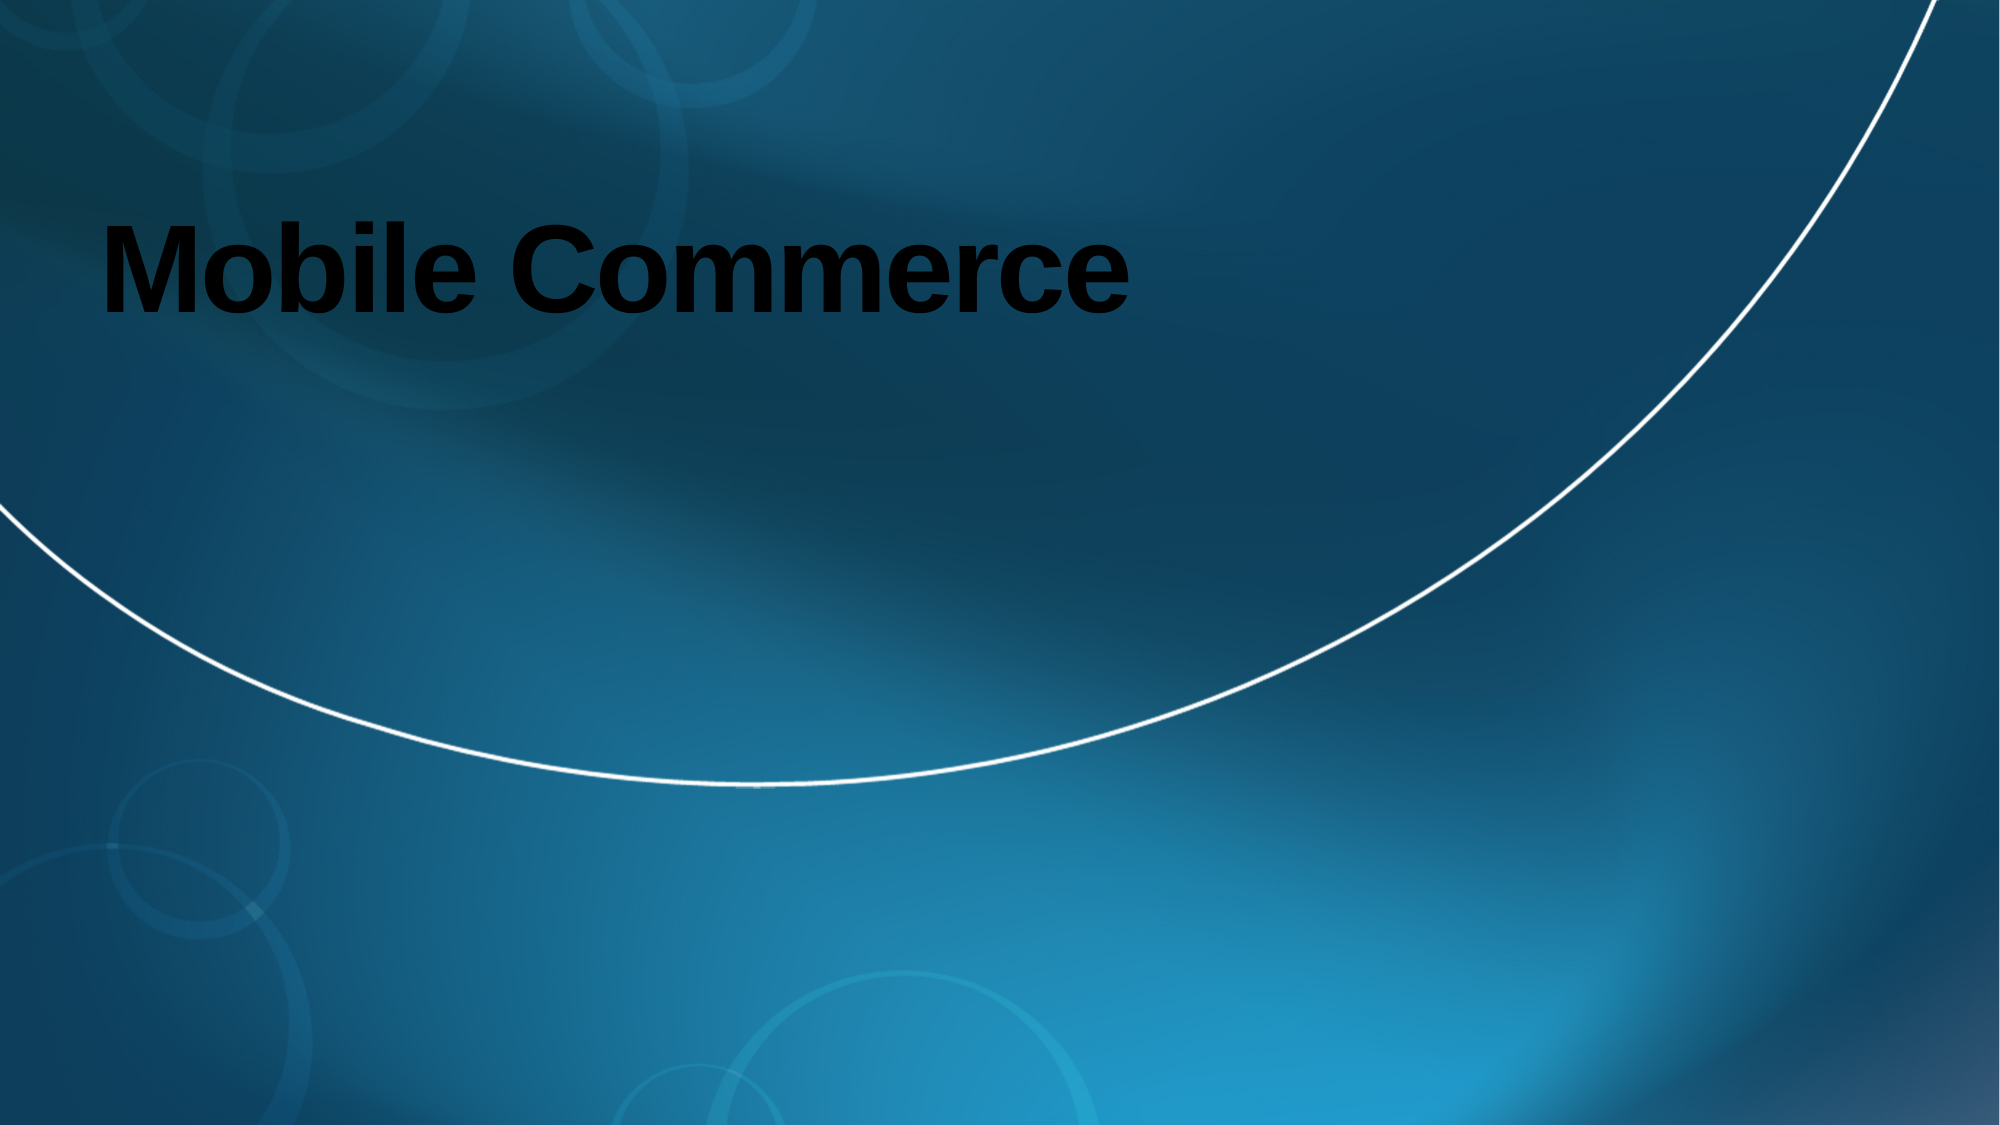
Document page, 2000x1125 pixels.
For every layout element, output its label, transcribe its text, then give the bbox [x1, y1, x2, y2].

title Mobile Commerce [99, 187, 1675, 429]
picture [0, 0, 2000, 1125]
